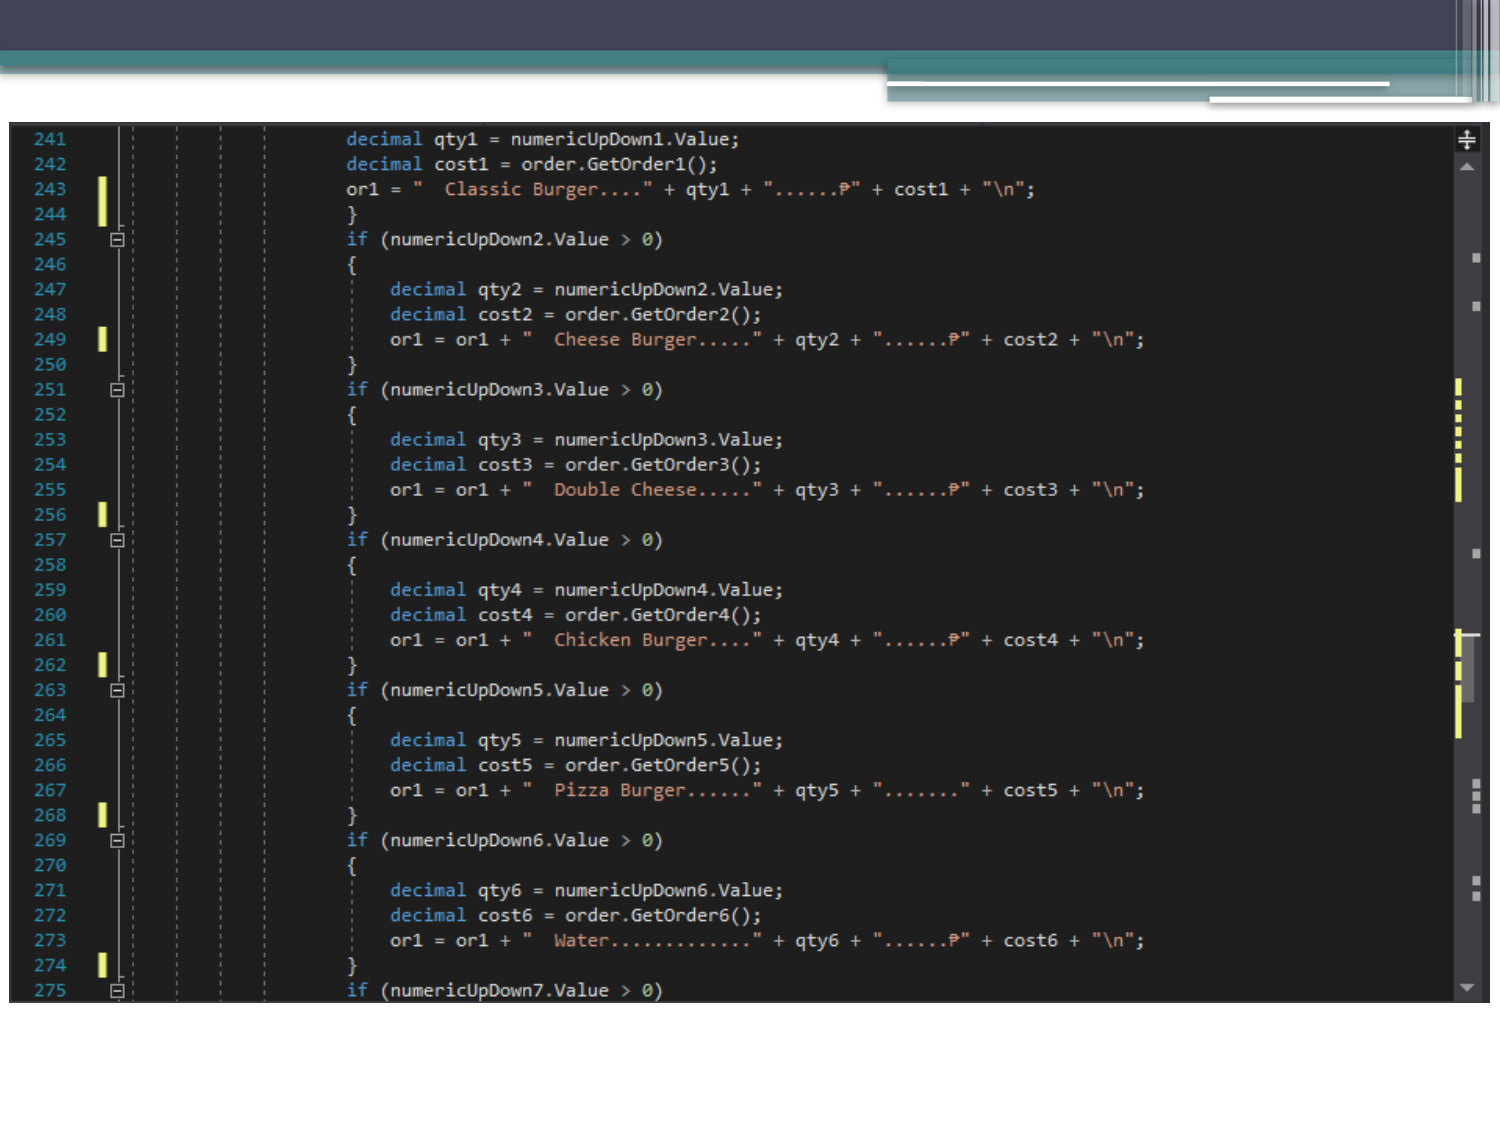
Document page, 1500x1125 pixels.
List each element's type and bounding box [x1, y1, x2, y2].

picture [9, 122, 1490, 1003]
